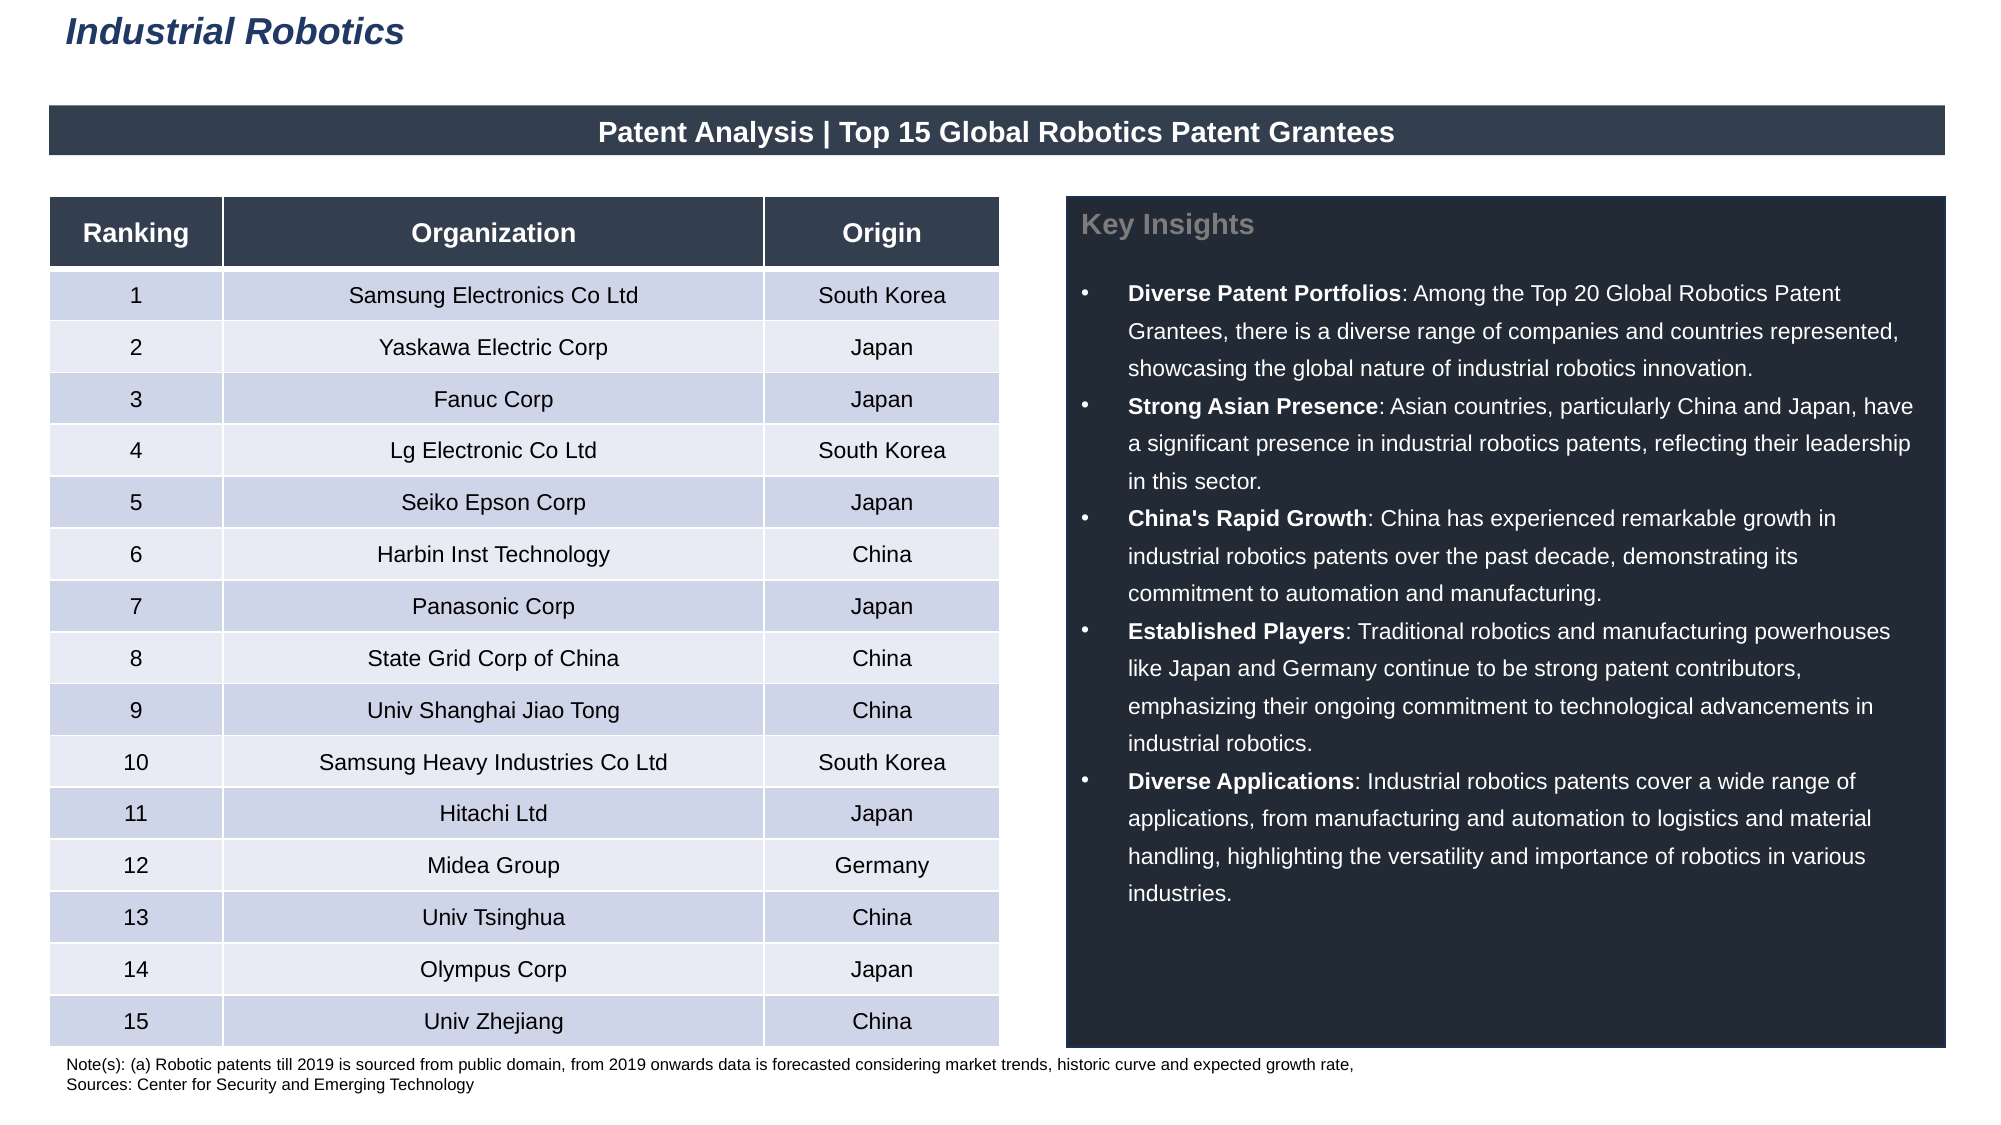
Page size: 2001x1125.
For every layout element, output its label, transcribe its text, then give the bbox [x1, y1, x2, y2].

table_cell Midea Group [224, 840, 763, 890]
table_cell Hitachi Ltd [224, 788, 763, 838]
table_cell 10 [50, 736, 222, 786]
table_cell 5 [50, 477, 222, 527]
text_box Key Insights [1066, 197, 1945, 248]
table_cell Univ Tsinghua [224, 892, 763, 942]
table_cell Germany [765, 840, 999, 890]
table_cell South Korea [765, 736, 999, 786]
table_cell South Korea [765, 272, 999, 320]
text_box Patent Analysis | Top 15 Global Robotics Patent Grantees [49, 105, 1945, 156]
table_cell 14 [50, 944, 222, 994]
table_cell 8 [50, 633, 222, 683]
table_cell China [765, 633, 999, 683]
table_cell 7 [50, 581, 222, 631]
table_cell Japan [765, 581, 999, 631]
table_cell China [765, 529, 999, 579]
text_box Industrial Robotics [50, 0, 525, 105]
table_cell 3 [50, 373, 222, 423]
table_cell 1 [50, 272, 222, 320]
table_header Origin [765, 197, 999, 266]
table_cell 6 [50, 529, 222, 579]
table_cell Harbin Inst Technology [224, 529, 763, 579]
table_cell Yaskawa Electric Corp [224, 321, 763, 372]
table_cell 15 [50, 996, 222, 1046]
text_box Note(s): (a) Robotic patents till 2019 is sourced from public domain, from 2019 onwards data is forecasted considering market trends, historic curve and expected growth rate, Sources: Center for Security and Emerging Technology [51, 1046, 1999, 1102]
table_cell Olympus Corp [224, 944, 763, 994]
text_box Diverse Patent Portfolios: Among the Top 20 Global Robotics Patent Grantees, there is a diverse range of companies and countries represented, showcasing the global nature of industrial robotics innovation. Strong Asian Presence: Asian countries, particularly China and Japan, have a significant presence in industrial robotics patents, reflecting their leadership in this sector. China's Rapid Growth: China has experienced remarkable growth in industrial robotics patents over the past decade, demonstrating its commitment to automation and manufacturing. Established Players: Traditional robotics and manufacturing powerhouses like Japan and Germany continue to be strong patent contributors, emphasizing their ongoing commitment to technological advancements in industrial robotics. Diverse Applications: Industrial robotics patents cover a wide range of applications, from manufacturing and automation to logistics and material handling, highlighting the versatility and importance of robotics in various industries. [1066, 261, 1933, 914]
table_cell Lg Electronic Co Ltd [224, 425, 763, 475]
table_cell Japan [765, 788, 999, 838]
table_cell Samsung Electronics Co Ltd [224, 272, 763, 320]
table_cell 11 [50, 788, 222, 838]
table_cell 9 [50, 684, 222, 735]
table_cell China [765, 684, 999, 735]
text_box [1066, 196, 1946, 1046]
table_cell State Grid Corp of China [224, 633, 763, 683]
table_cell 4 [50, 425, 222, 475]
table_cell Panasonic Corp [224, 581, 763, 631]
table_cell Univ Zhejiang [224, 996, 763, 1046]
table_header Ranking [50, 197, 222, 266]
table_cell China [765, 892, 999, 942]
table_cell Japan [765, 477, 999, 527]
table_cell Japan [765, 373, 999, 423]
table_cell South Korea [765, 425, 999, 475]
table_cell Japan [765, 321, 999, 372]
table_cell Japan [765, 944, 999, 994]
table_cell 12 [50, 840, 222, 890]
table_cell Univ Shanghai Jiao Tong [224, 684, 763, 735]
table_cell China [765, 996, 999, 1046]
table_cell Samsung Heavy Industries Co Ltd [224, 736, 763, 786]
table_cell Seiko Epson Corp [224, 477, 763, 527]
table_cell Fanuc Corp [224, 373, 763, 423]
table_header Organization [224, 197, 763, 266]
table_cell 13 [50, 892, 222, 942]
table_cell 2 [50, 321, 222, 372]
